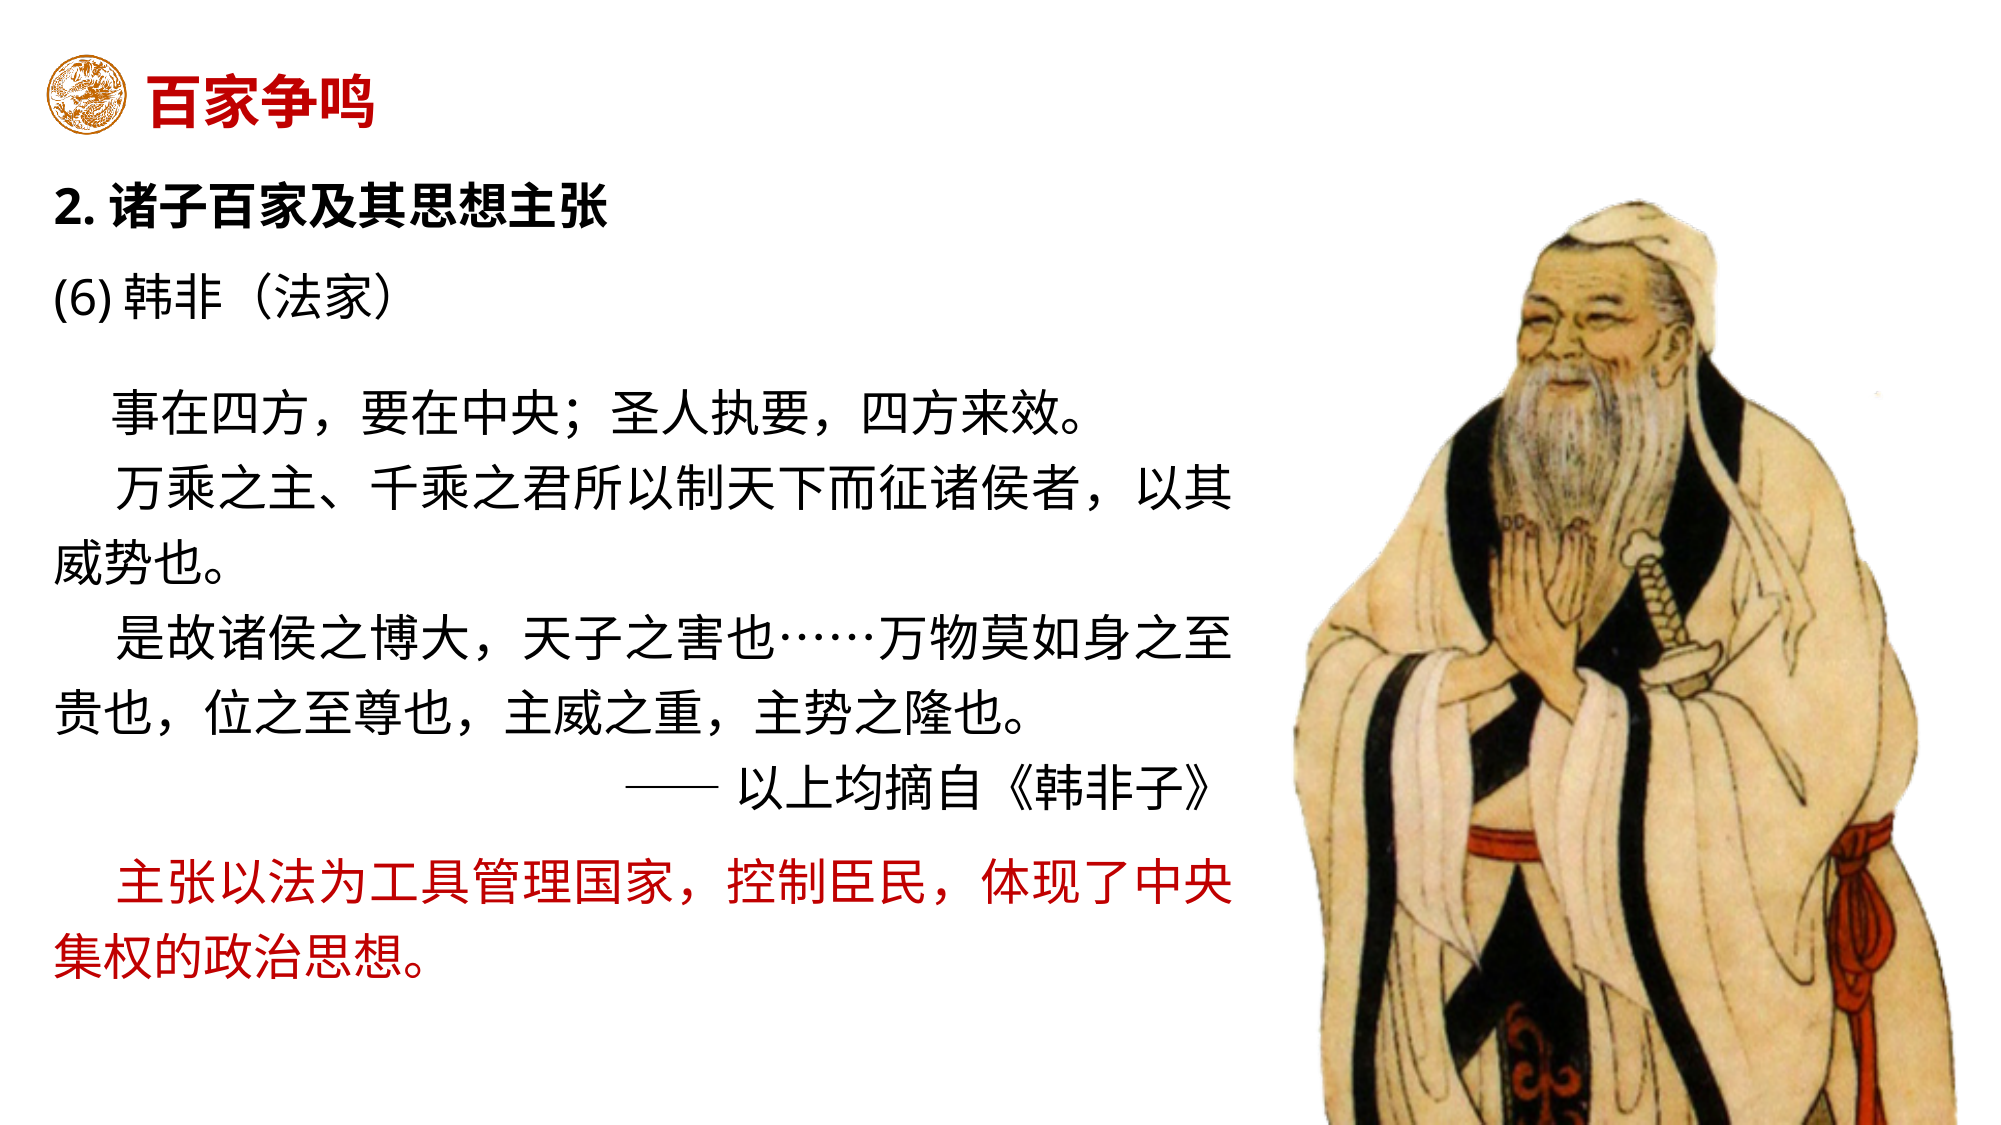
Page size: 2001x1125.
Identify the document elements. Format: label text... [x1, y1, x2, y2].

text_box 2.诸子百家及其思想主张 [38, 152, 705, 243]
text_box 主张以法为工具管理国家，控制臣民，体现了中央集权的政治思想。 [38, 827, 1249, 993]
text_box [38, 46, 393, 144]
text_box 事在四方，要在中央；圣人执要，四方来效。 万乘之主、千乘之君所以制天下而征诸侯者，以其威势也。 是故诸侯之博大，天子之害也……万物莫如身之至贵也，位之至尊也，主威之重，主势之隆也。 ——以上均摘自《韩非子》 [38, 358, 1249, 824]
picture [1265, 177, 2000, 1125]
text_box (6)韩非（法家） [38, 243, 705, 333]
